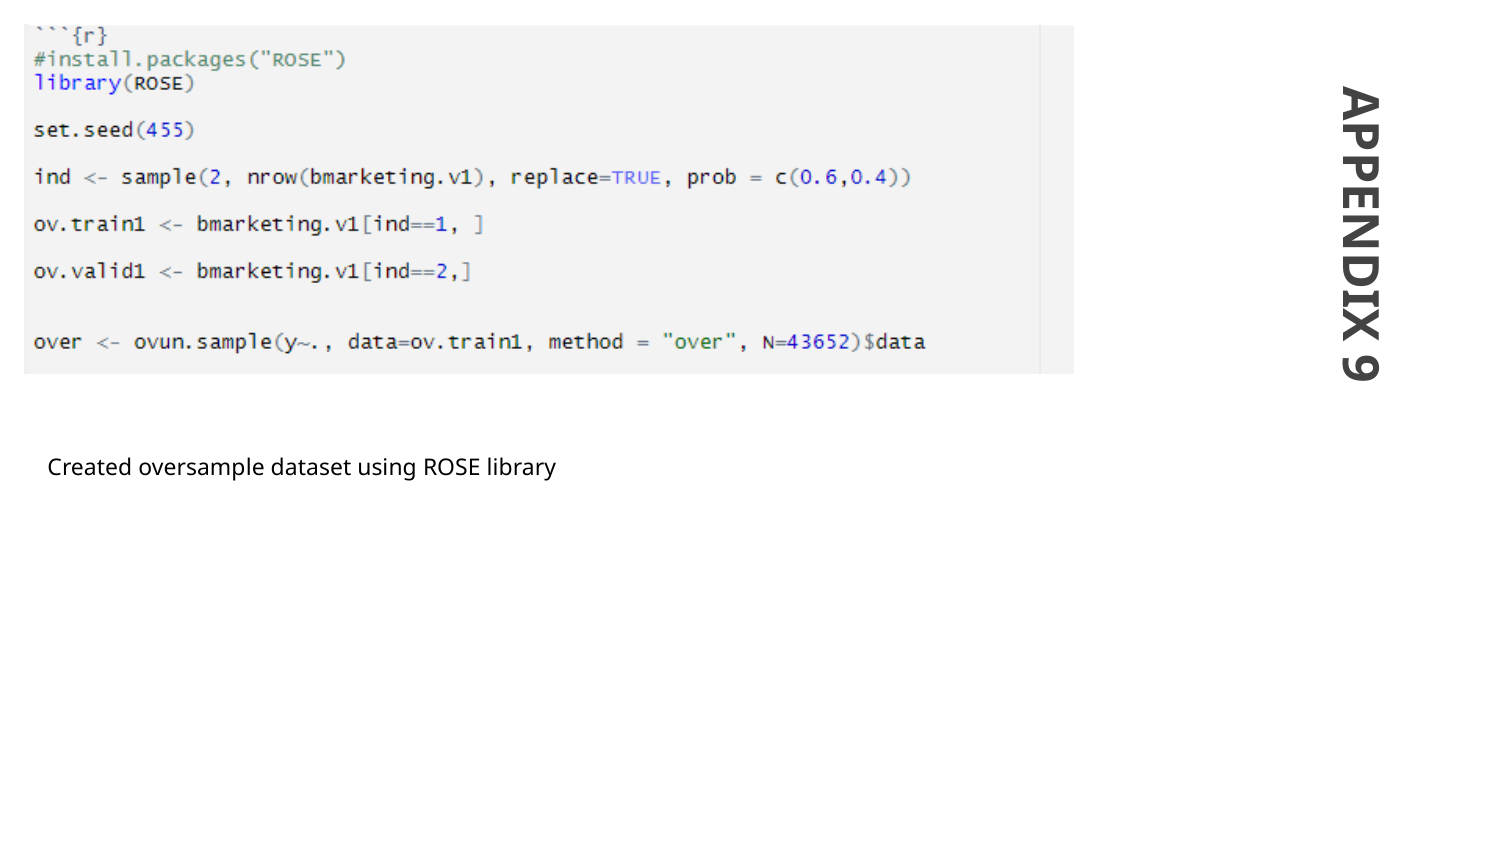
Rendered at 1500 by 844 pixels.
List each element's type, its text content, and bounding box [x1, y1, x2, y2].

title APPENDIX 9 [1328, 71, 1409, 643]
text_box Created oversample dataset using ROSE library [32, 438, 701, 494]
picture [24, 24, 1074, 374]
